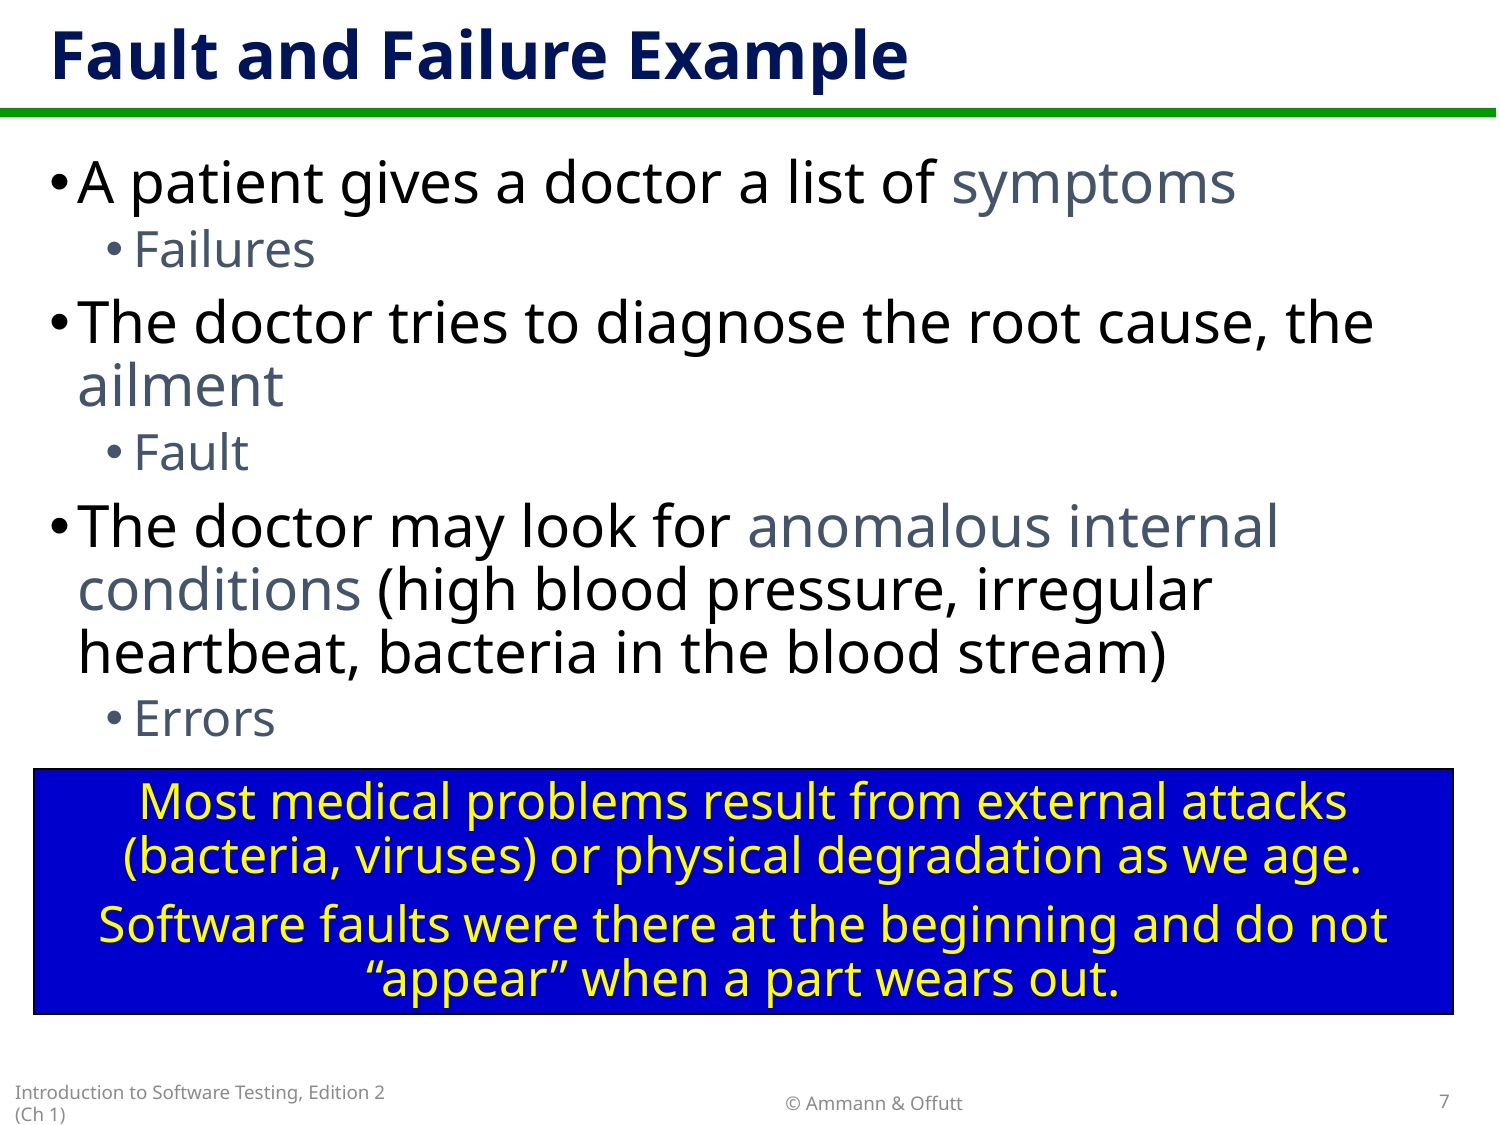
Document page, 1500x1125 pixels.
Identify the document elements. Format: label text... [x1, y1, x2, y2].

list A patient gives a doctor a list of symptoms Failures The doctor tries to diagnose the root cause, the ailment Fault The doctor may look for anomalous internal conditions (high blood pressure, irregular heartbeat, bacteria in the blood stream) Errors [34, 145, 1465, 1052]
title Fault and Failure Example [34, 0, 1465, 117]
text_box Most medical problems result from external attacks (bacteria, viruses) or physical degradation as we age. Software faults were there at the beginning and do not “appear” when a part wears out. [34, 768, 1454, 1015]
slide_number 7 [1328, 1080, 1465, 1125]
footer © Ammann & Offutt [419, 1080, 1328, 1125]
slide_number Introduction to Software Testing, Edition 2 (Ch 1) [0, 1080, 419, 1125]
